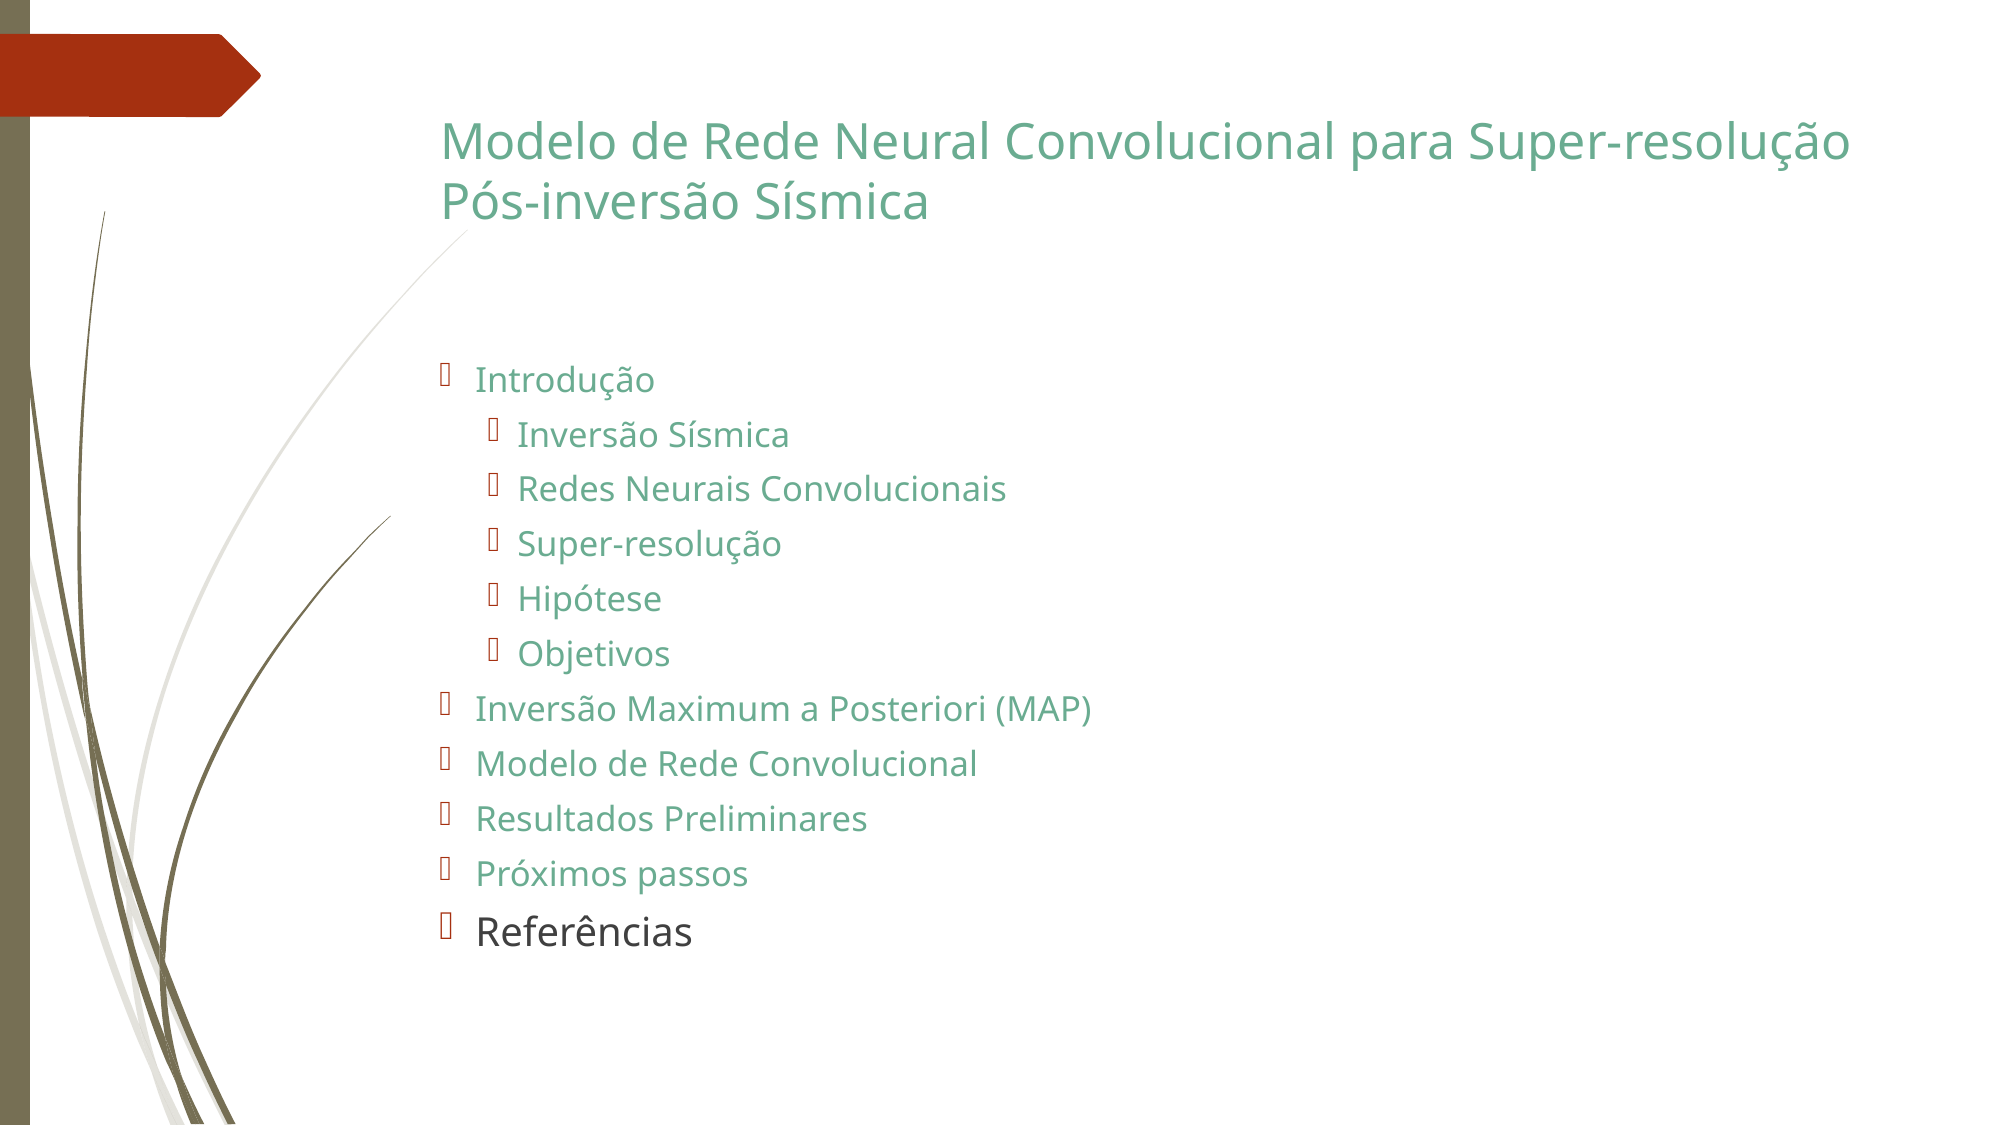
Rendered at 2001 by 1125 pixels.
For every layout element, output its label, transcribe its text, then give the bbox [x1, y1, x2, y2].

text_box Modelo de Rede Neural Convolucional para Super-resolução Pós-inversão Sísmica [425, 102, 1888, 313]
text_box Introdução Inversão Sísmica Redes Neurais Convolucionais Super-resolução Hipótese Objetivos Inversão Maximum a Posteriori (MAP) Modelo de Rede Convolucional Resultados Preliminares Próximos passos Referências [424, 349, 1888, 970]
